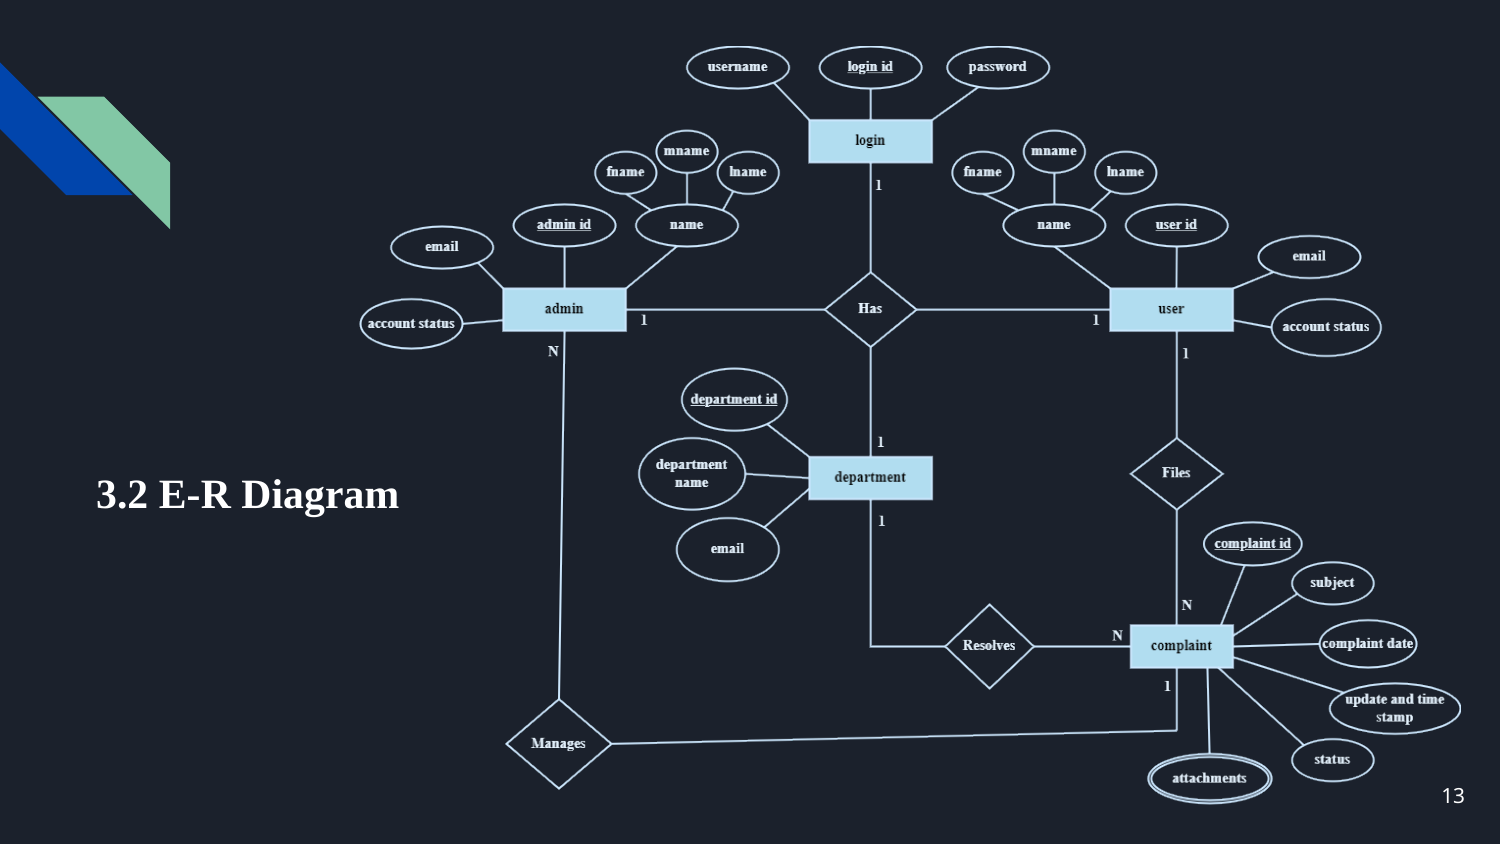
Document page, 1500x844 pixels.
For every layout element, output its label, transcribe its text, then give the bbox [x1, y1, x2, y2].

picture [359, 46, 1461, 806]
slide_number 13 [1389, 764, 1480, 830]
text_box 3.2 E-R Diagram [81, 451, 354, 532]
